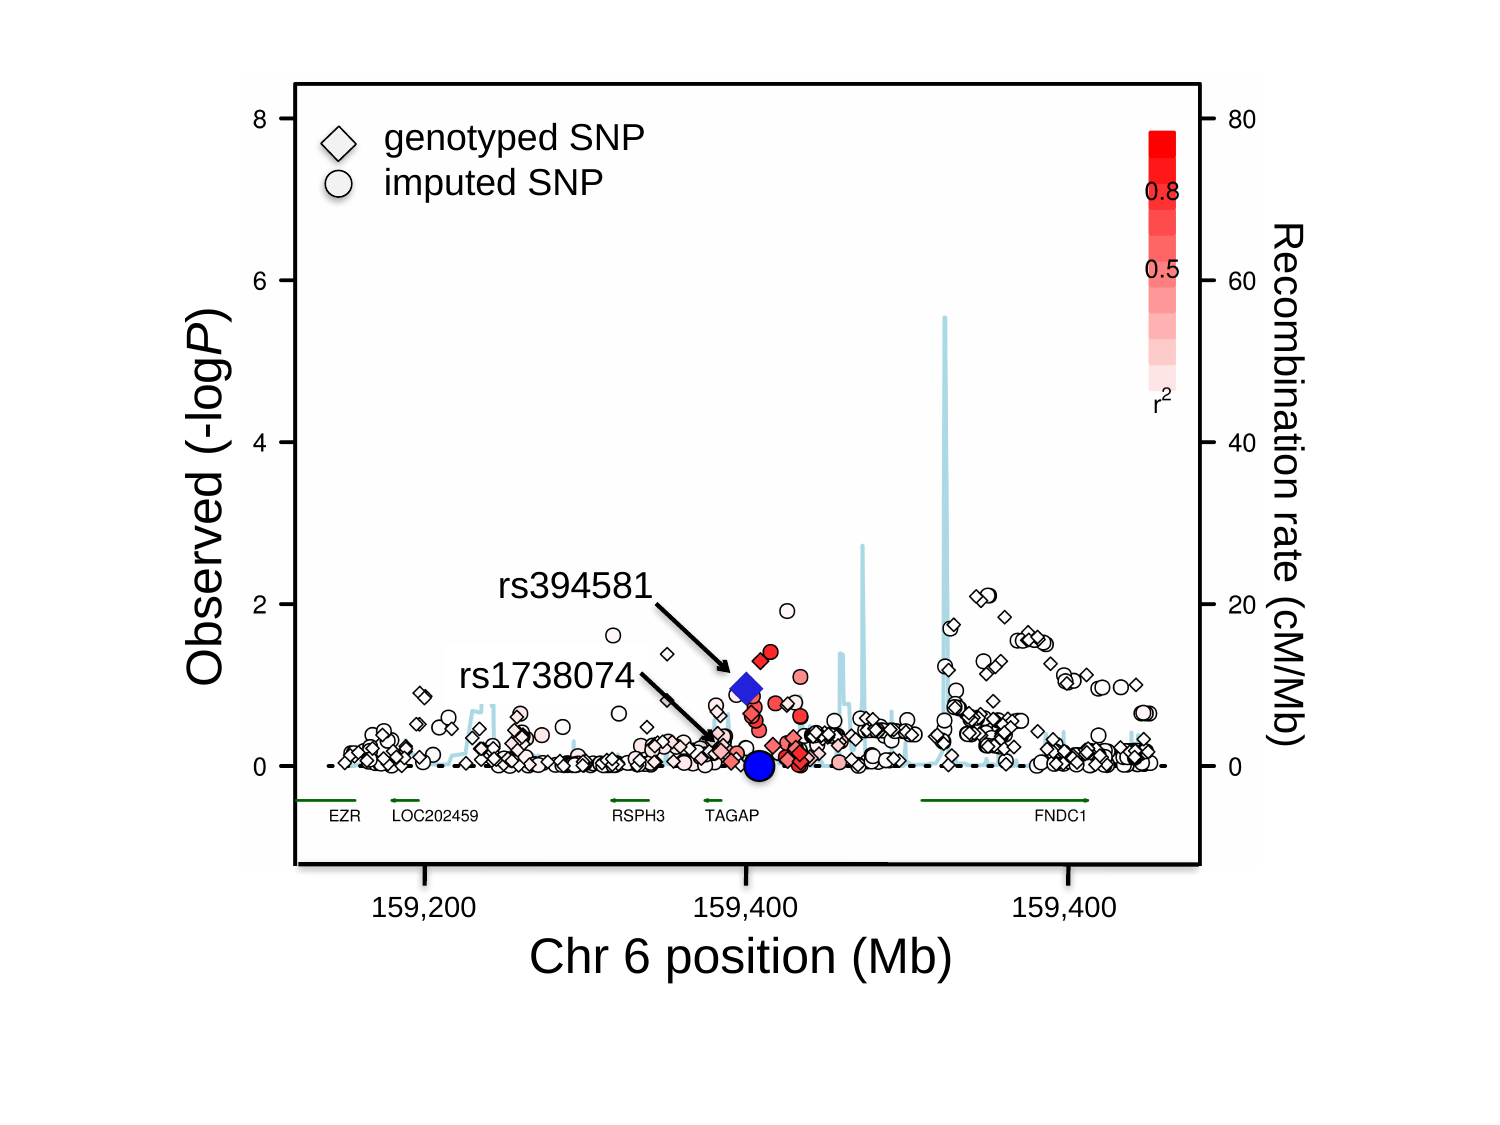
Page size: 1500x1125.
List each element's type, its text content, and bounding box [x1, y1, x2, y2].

text_box Observed (-logP) [163, 291, 234, 702]
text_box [324, 105, 667, 212]
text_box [640, 672, 716, 743]
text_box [655, 603, 731, 674]
text_box Recombination rate (cM/Mb) [1267, 206, 1324, 797]
picture [239, 74, 1263, 867]
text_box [298, 863, 1200, 993]
